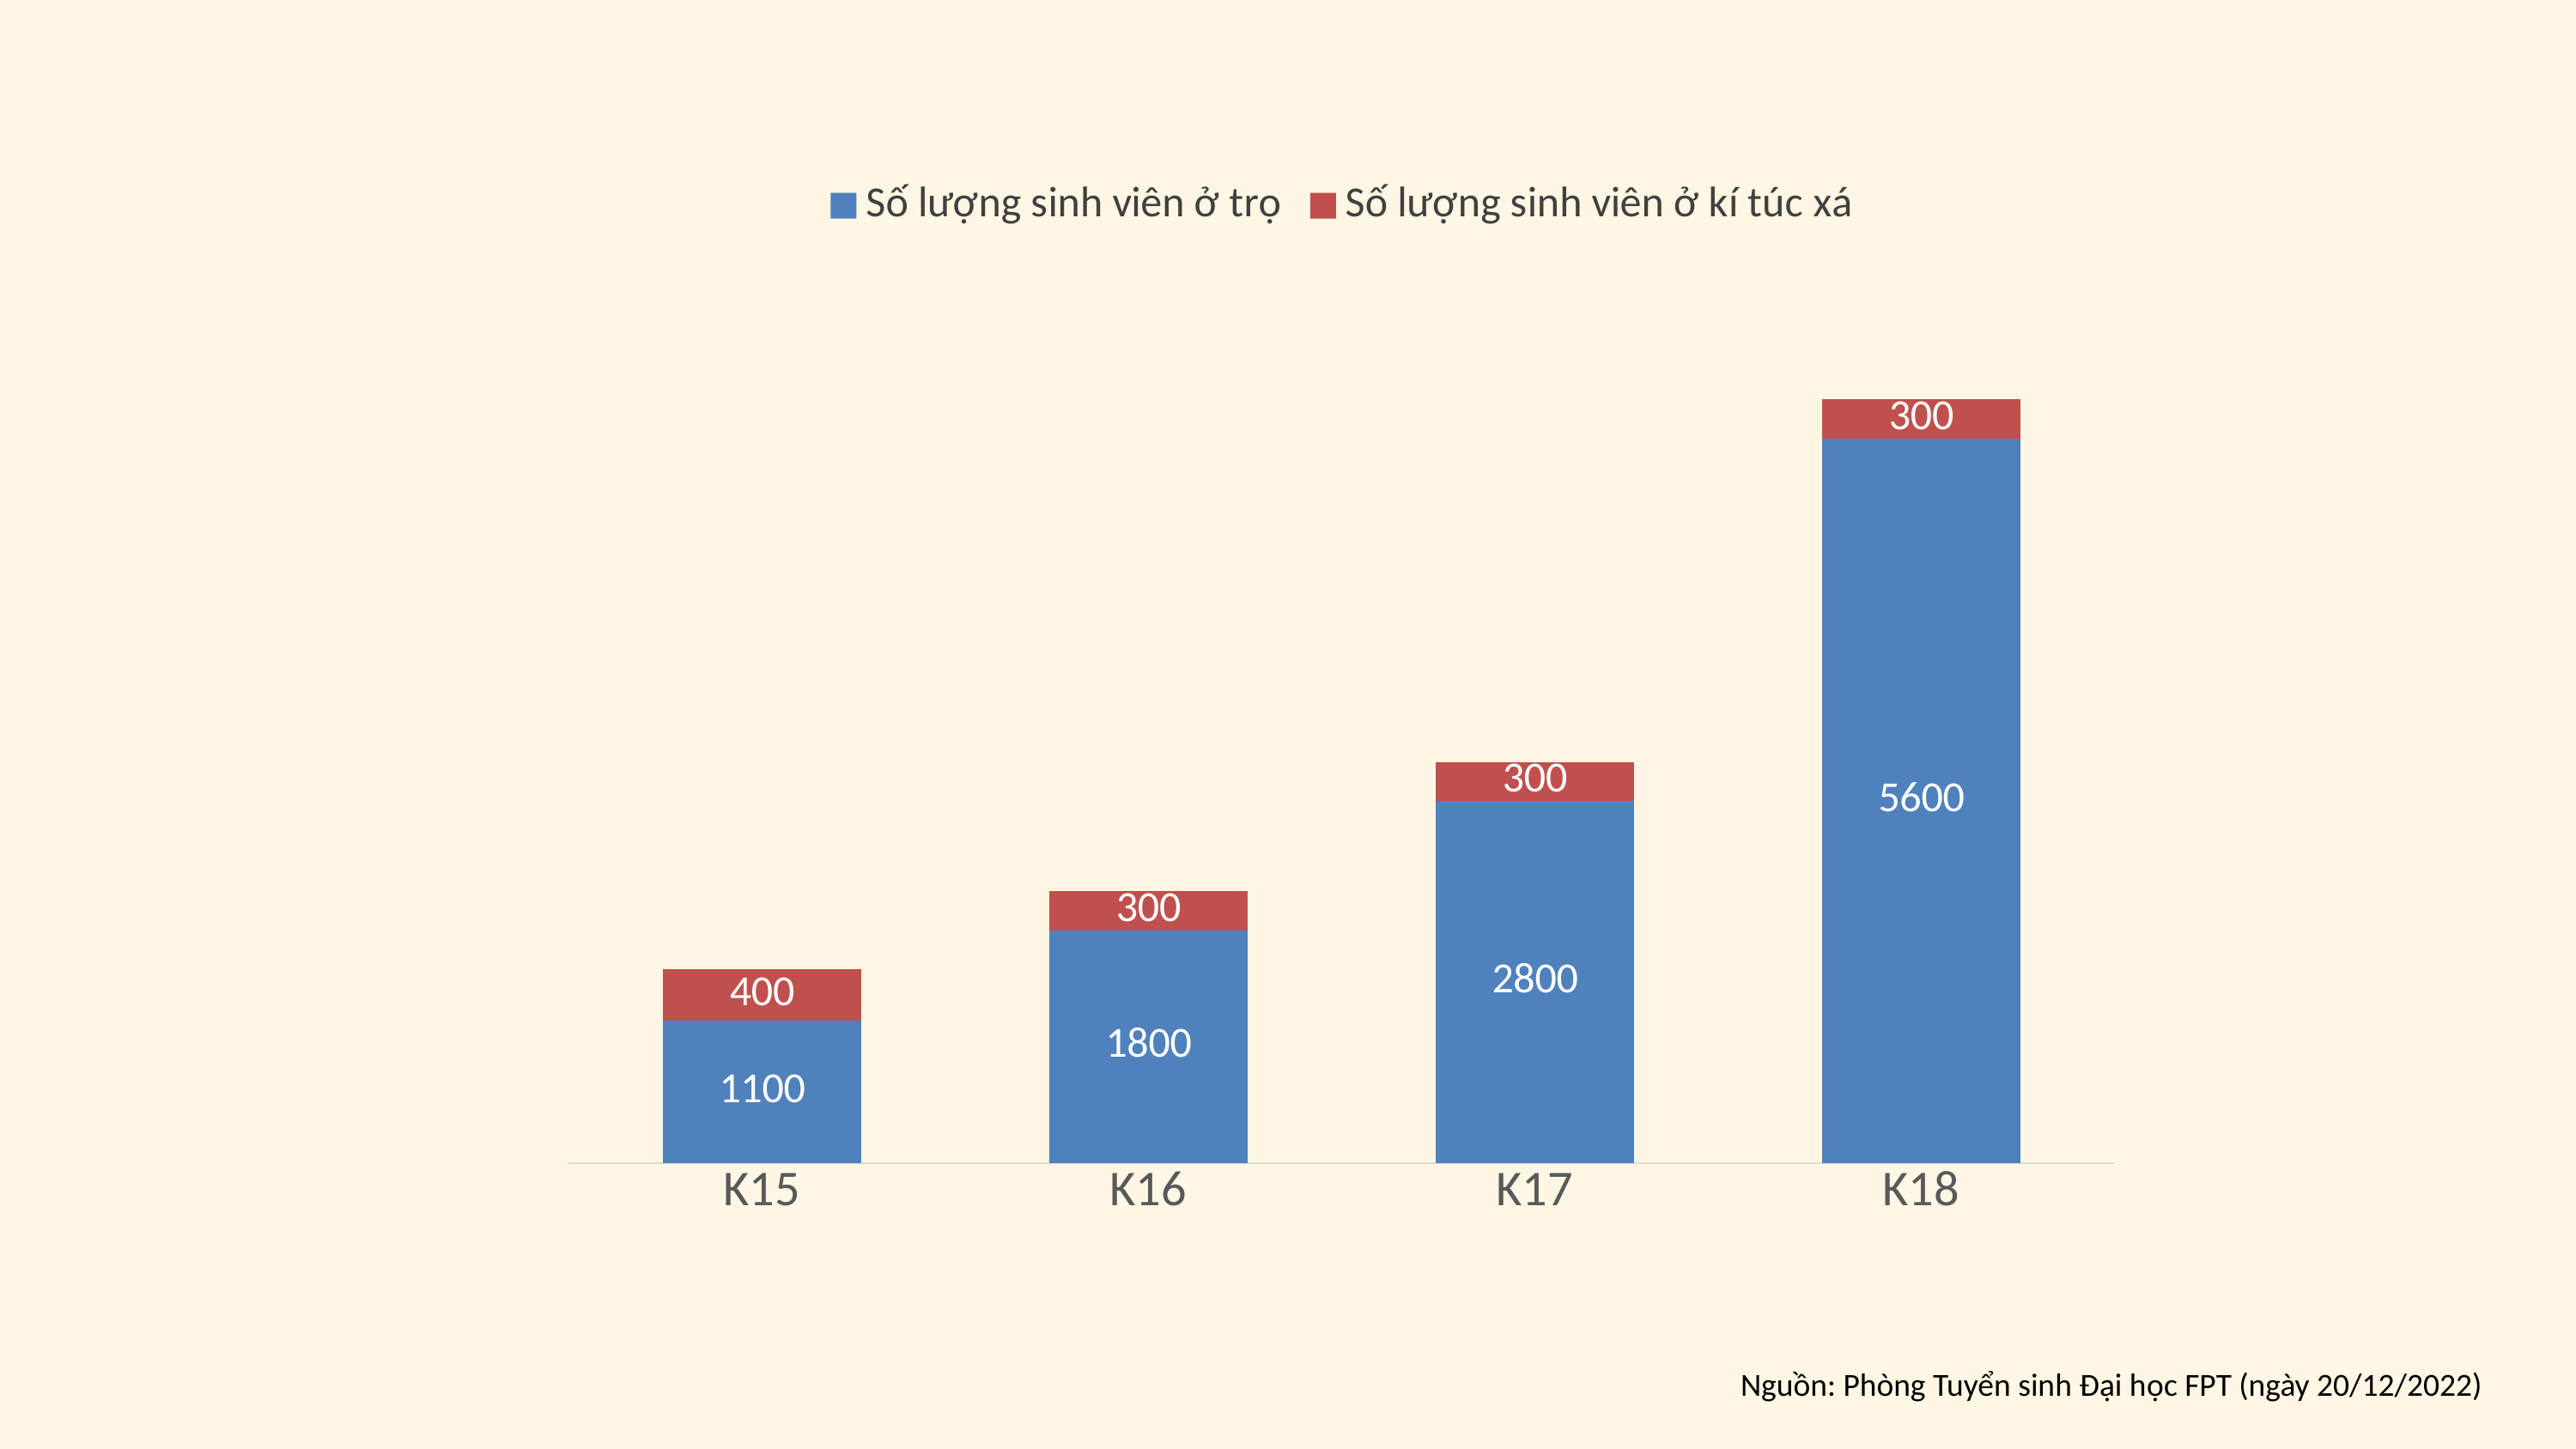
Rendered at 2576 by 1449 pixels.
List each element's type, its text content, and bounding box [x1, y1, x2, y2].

chart [536, 166, 2148, 1240]
text_box Nguồn: Phòng Tuyển sinh Đại học FPT (ngày 20/12/2022) [1728, 1357, 2512, 1409]
